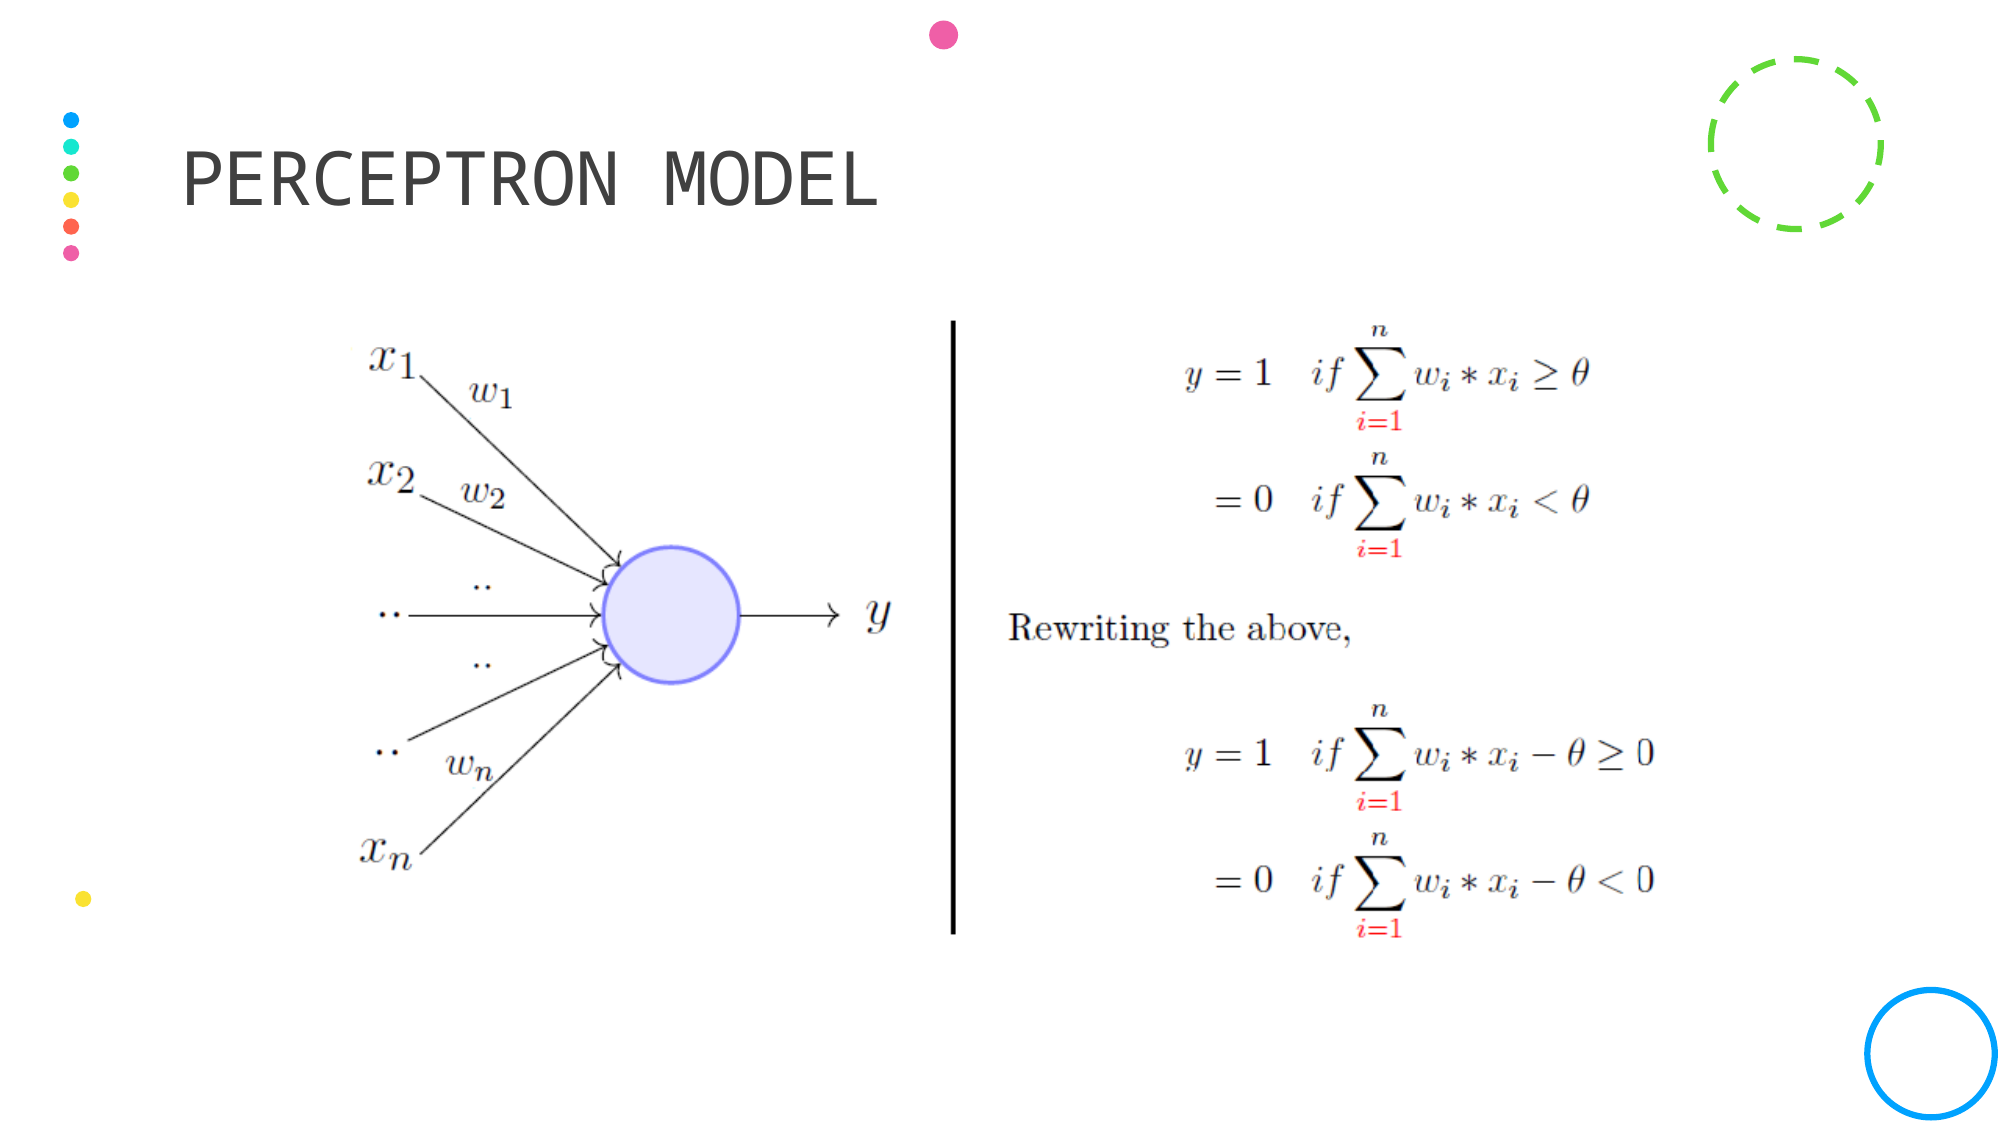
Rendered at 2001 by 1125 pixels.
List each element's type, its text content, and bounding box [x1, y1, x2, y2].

title Perceptron Model [180, 69, 1830, 294]
picture [340, 310, 1701, 956]
